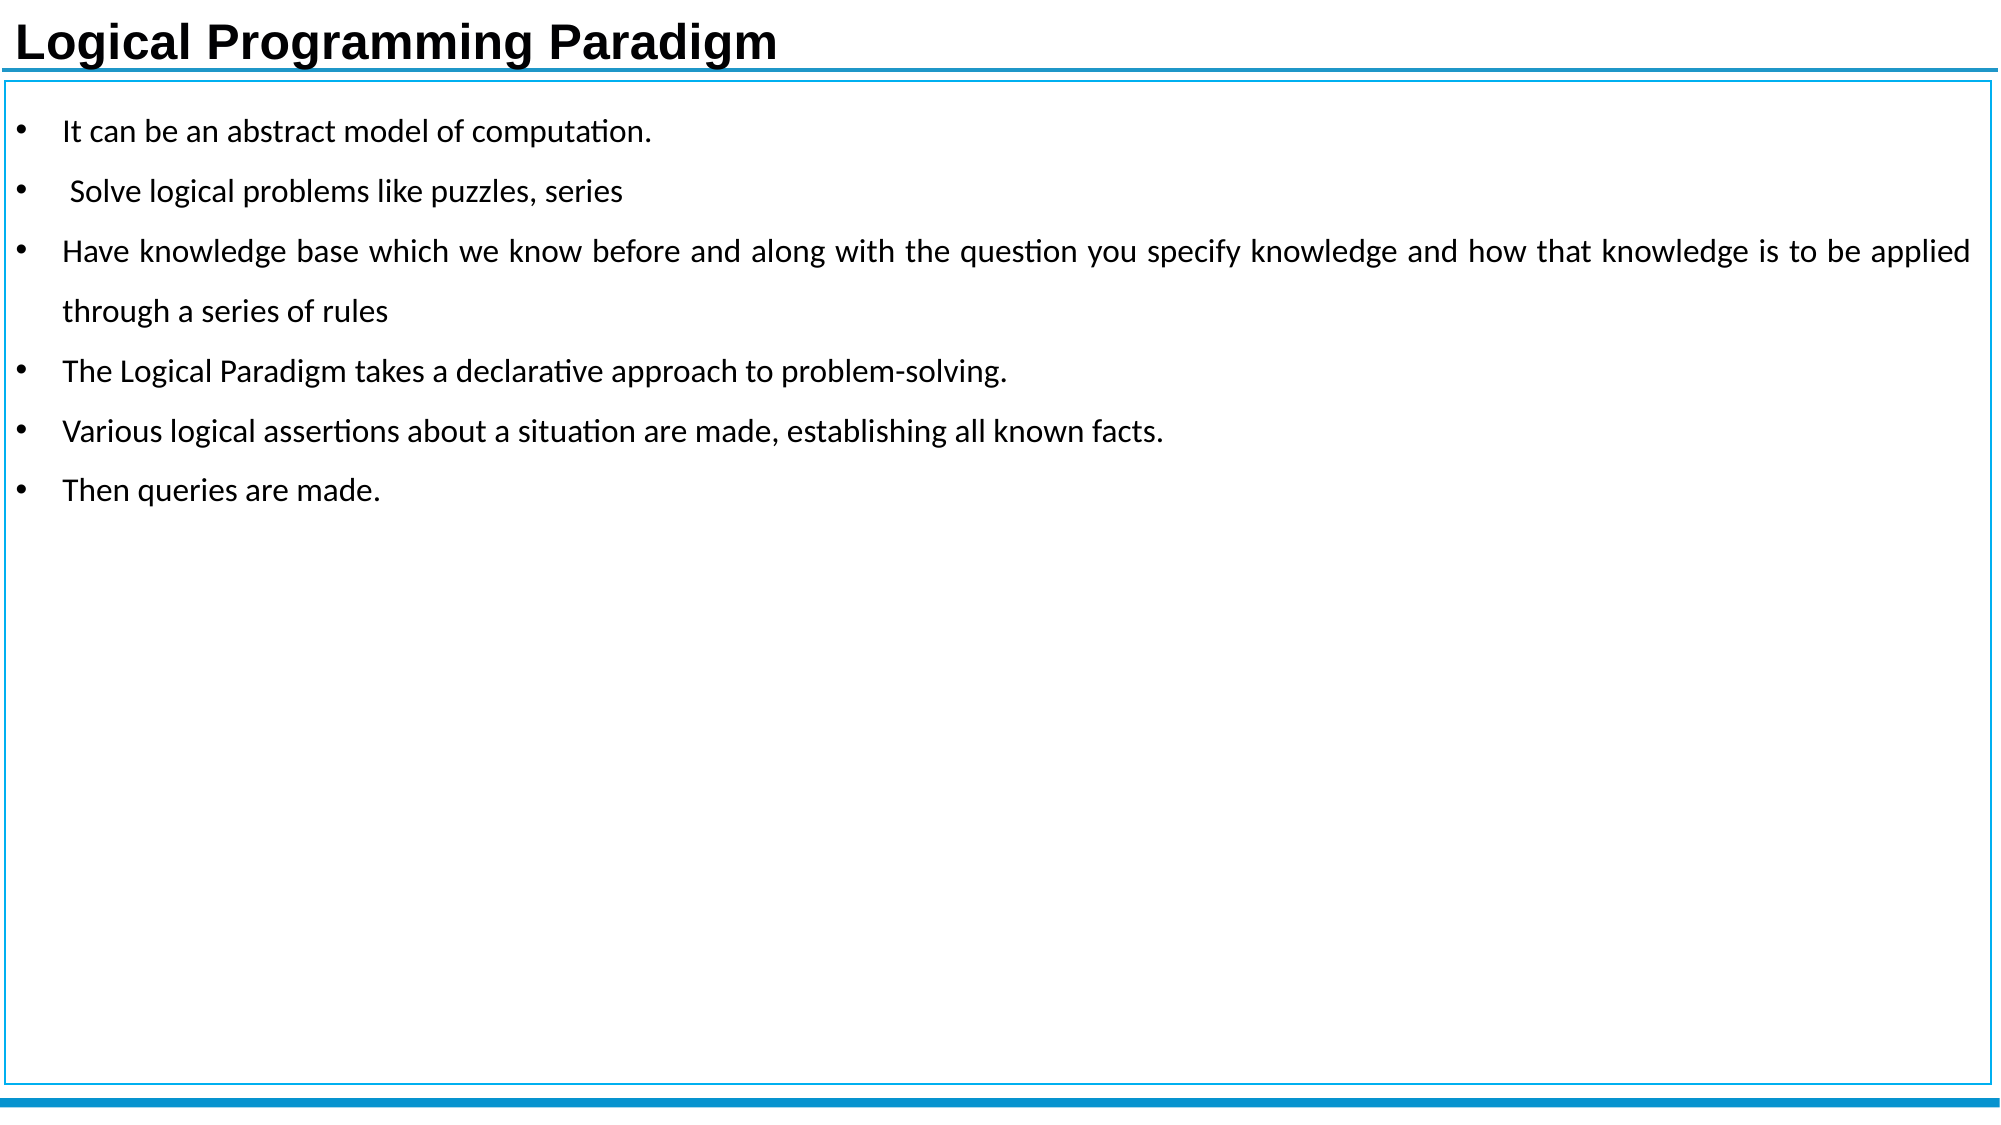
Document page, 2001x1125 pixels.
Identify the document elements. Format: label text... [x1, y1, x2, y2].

text_box It can be an abstract model of computation. Solve logical problems like puzzles, series Have knowledge base which we know before and along with the question you specify knowledge and how that knowledge is to be applied through a series of rules The Logical Paradigm takes a declarative approach to problem-solving. Various logical assertions about a situation are made, establishing all known facts. Then queries are made. [15, 89, 1975, 569]
text_box Logical Programming Paradigm [12, 9, 1266, 70]
text_box [0, 1098, 2000, 1108]
text_box [4, 80, 1992, 1085]
